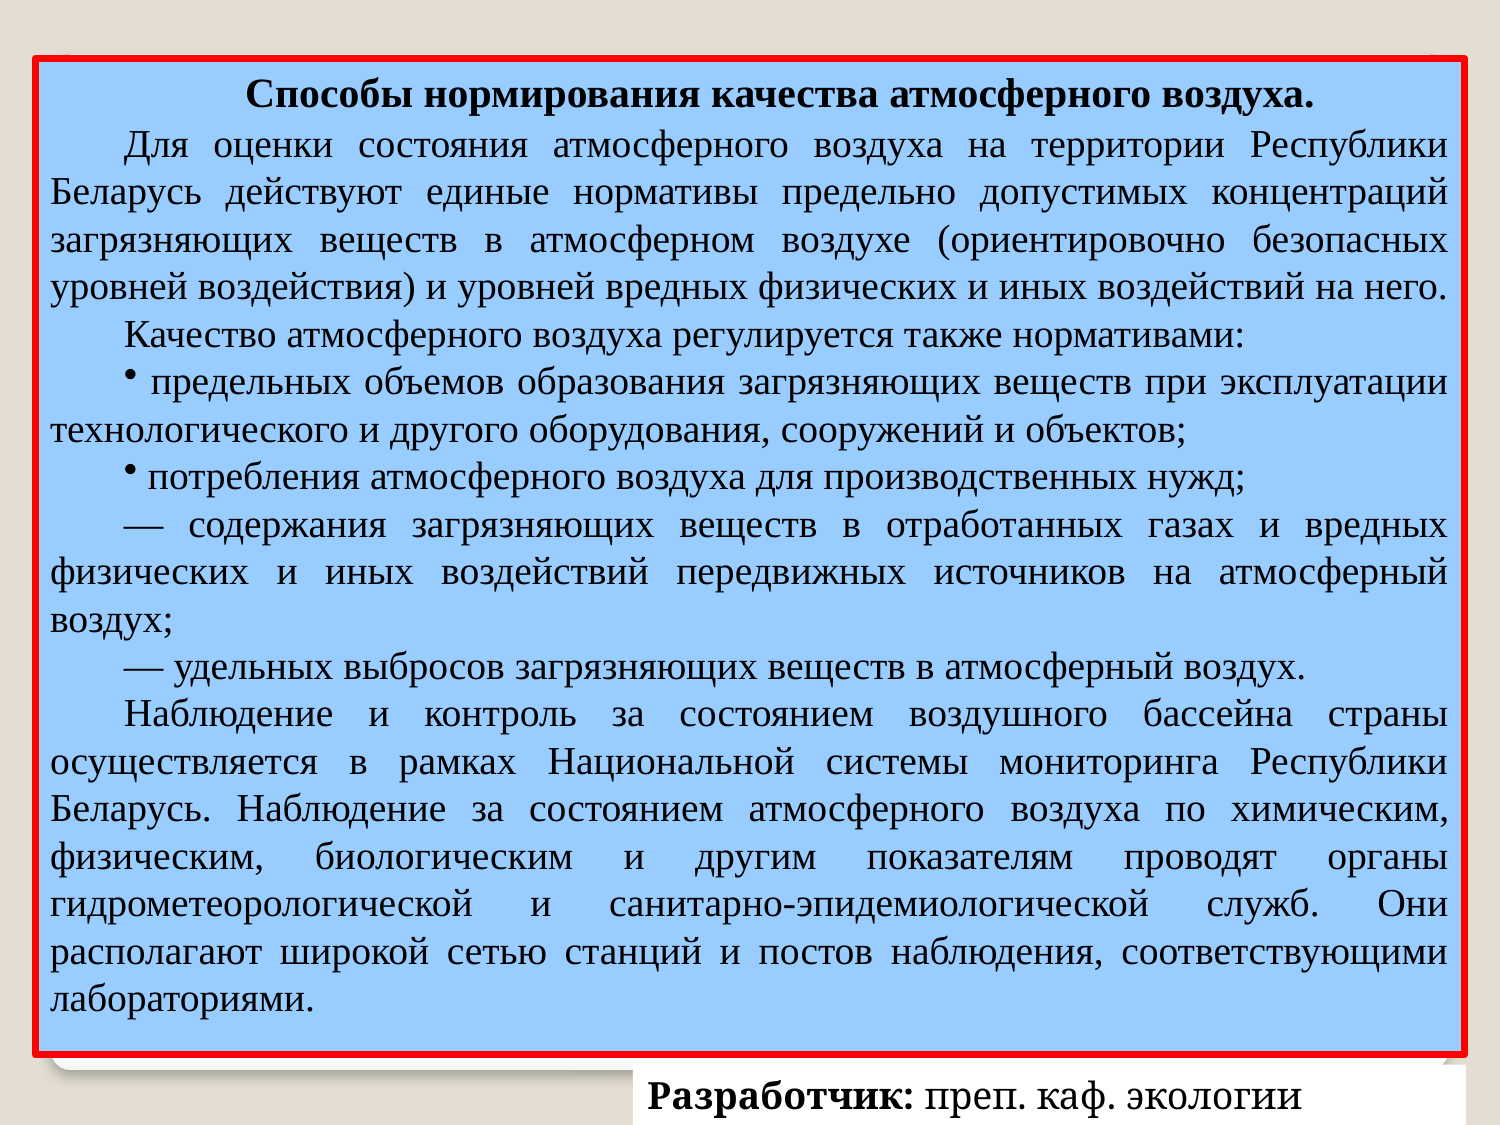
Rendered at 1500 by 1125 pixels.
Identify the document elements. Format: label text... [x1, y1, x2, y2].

text_box [32, 55, 1468, 1058]
text_box Способы нормирования качества атмосферного воздуха. [187, 58, 1383, 110]
text_box Для оценки состояния атмосферного воздуха на территории Республики Беларусь действуют единые нормативы предельно допустимых концентраций загрязняющих веществ в атмосферном воздухе (ориентировочно безопасных уровней воздействия) и уровней вредных физических и иных воздействий на него. Качество атмосферного воздуха регулируется также нормативами: предельных объемов образования загрязняющих веществ при эксплуатации технологического и другого оборудования, сооружений и объектов; потребления атмосферного воздуха для производственных нужд; — содержания загрязняющих веществ в отработанных газах и вредных физических и иных воздействий передвижных источников на атмосферный воздух; — удельных выбросов загрязняющих веществ в атмосферный воздух. Наблюдение и контроль за состоянием воздушного бассейна страны осуществляется в рамках Национальной системы мониторинга Республики Беларусь. Наблюдение за состоянием атмосферного воздуха по химическим, физическим, биологическим и другим показателям проводят органы гидрометеорологической и санитарно-эпидемиологической служб. Они располагают широкой сетью станций и постов наблюдения, соответствующими лабораториями. [35, 110, 1465, 1028]
text_box Разработчик: преп. каф. экологии Кирвель П.И. [632, 1064, 1466, 1125]
